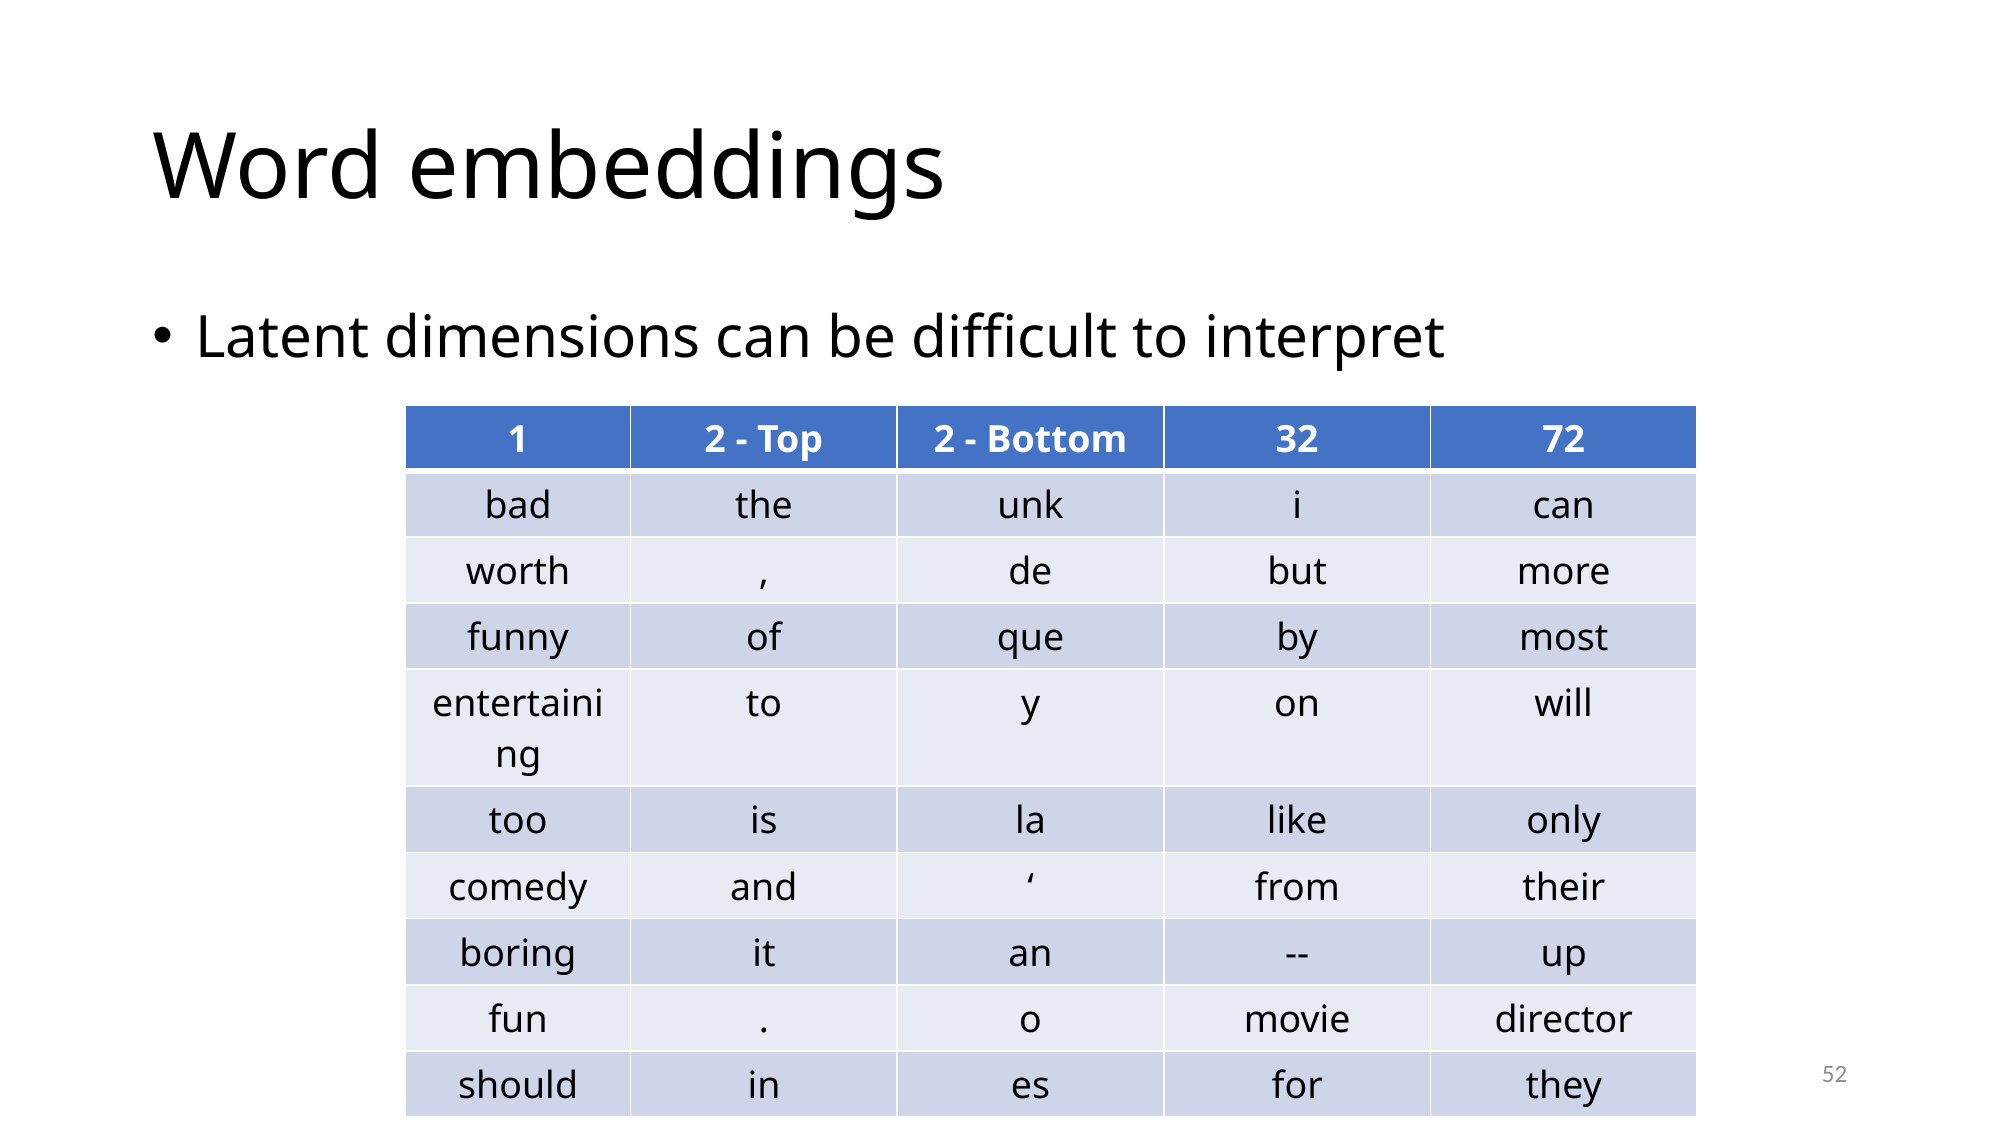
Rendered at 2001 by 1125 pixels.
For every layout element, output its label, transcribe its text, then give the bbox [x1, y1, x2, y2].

table_cell , [631, 538, 896, 602]
table_cell up [1431, 919, 1696, 984]
table_header 72 [1431, 406, 1696, 468]
table_cell to [631, 670, 896, 785]
table_cell their [1431, 853, 1696, 918]
table_cell and [631, 853, 896, 918]
table_cell director [1431, 986, 1696, 1050]
table_cell of [631, 604, 896, 668]
table_cell movie [1165, 986, 1430, 1050]
table_cell will [1431, 670, 1696, 785]
table_cell should [406, 1052, 630, 1116]
table_cell -- [1165, 919, 1430, 984]
table_cell o [898, 986, 1163, 1050]
table_cell de [898, 538, 1163, 602]
table_cell ‘ [898, 853, 1163, 918]
table_cell entertaining [406, 670, 630, 785]
table_cell an [898, 919, 1163, 984]
table_cell fun [406, 986, 630, 1050]
table_cell on [1165, 670, 1430, 785]
table_cell too [406, 787, 630, 852]
table_cell es [898, 1052, 1163, 1116]
table_cell comedy [406, 853, 630, 918]
title Word embeddings [137, 59, 1863, 278]
table_cell y [898, 670, 1163, 785]
table_header 2 - Top [631, 406, 896, 468]
table_cell worth [406, 538, 630, 602]
table_cell que [898, 604, 1163, 668]
table_header 32 [1165, 406, 1430, 468]
table_cell it [631, 919, 896, 984]
table_cell from [1165, 853, 1430, 918]
table_cell in [631, 1052, 896, 1116]
table_cell the [631, 474, 896, 536]
table_cell unk [898, 474, 1163, 536]
table_cell but [1165, 538, 1430, 602]
list Latent dimensions can be difficult to interpret [137, 299, 1863, 1014]
table_cell la [898, 787, 1163, 852]
table_header 2 - Bottom [898, 406, 1163, 468]
table_cell boring [406, 919, 630, 984]
table_cell like [1165, 787, 1430, 852]
table_cell is [631, 787, 896, 852]
table_cell by [1165, 604, 1430, 668]
table_cell i [1165, 474, 1430, 536]
table_cell . [631, 986, 896, 1050]
table_cell funny [406, 604, 630, 668]
table_header 1 [406, 406, 630, 468]
table_cell more [1431, 538, 1696, 602]
table_cell bad [406, 474, 630, 536]
table_cell only [1431, 787, 1696, 852]
slide_number 51 [1698, 1042, 1863, 1103]
table_cell most [1431, 604, 1696, 668]
table_cell they [1431, 1052, 1696, 1116]
table_cell for [1165, 1052, 1430, 1116]
table_cell can [1431, 474, 1696, 536]
